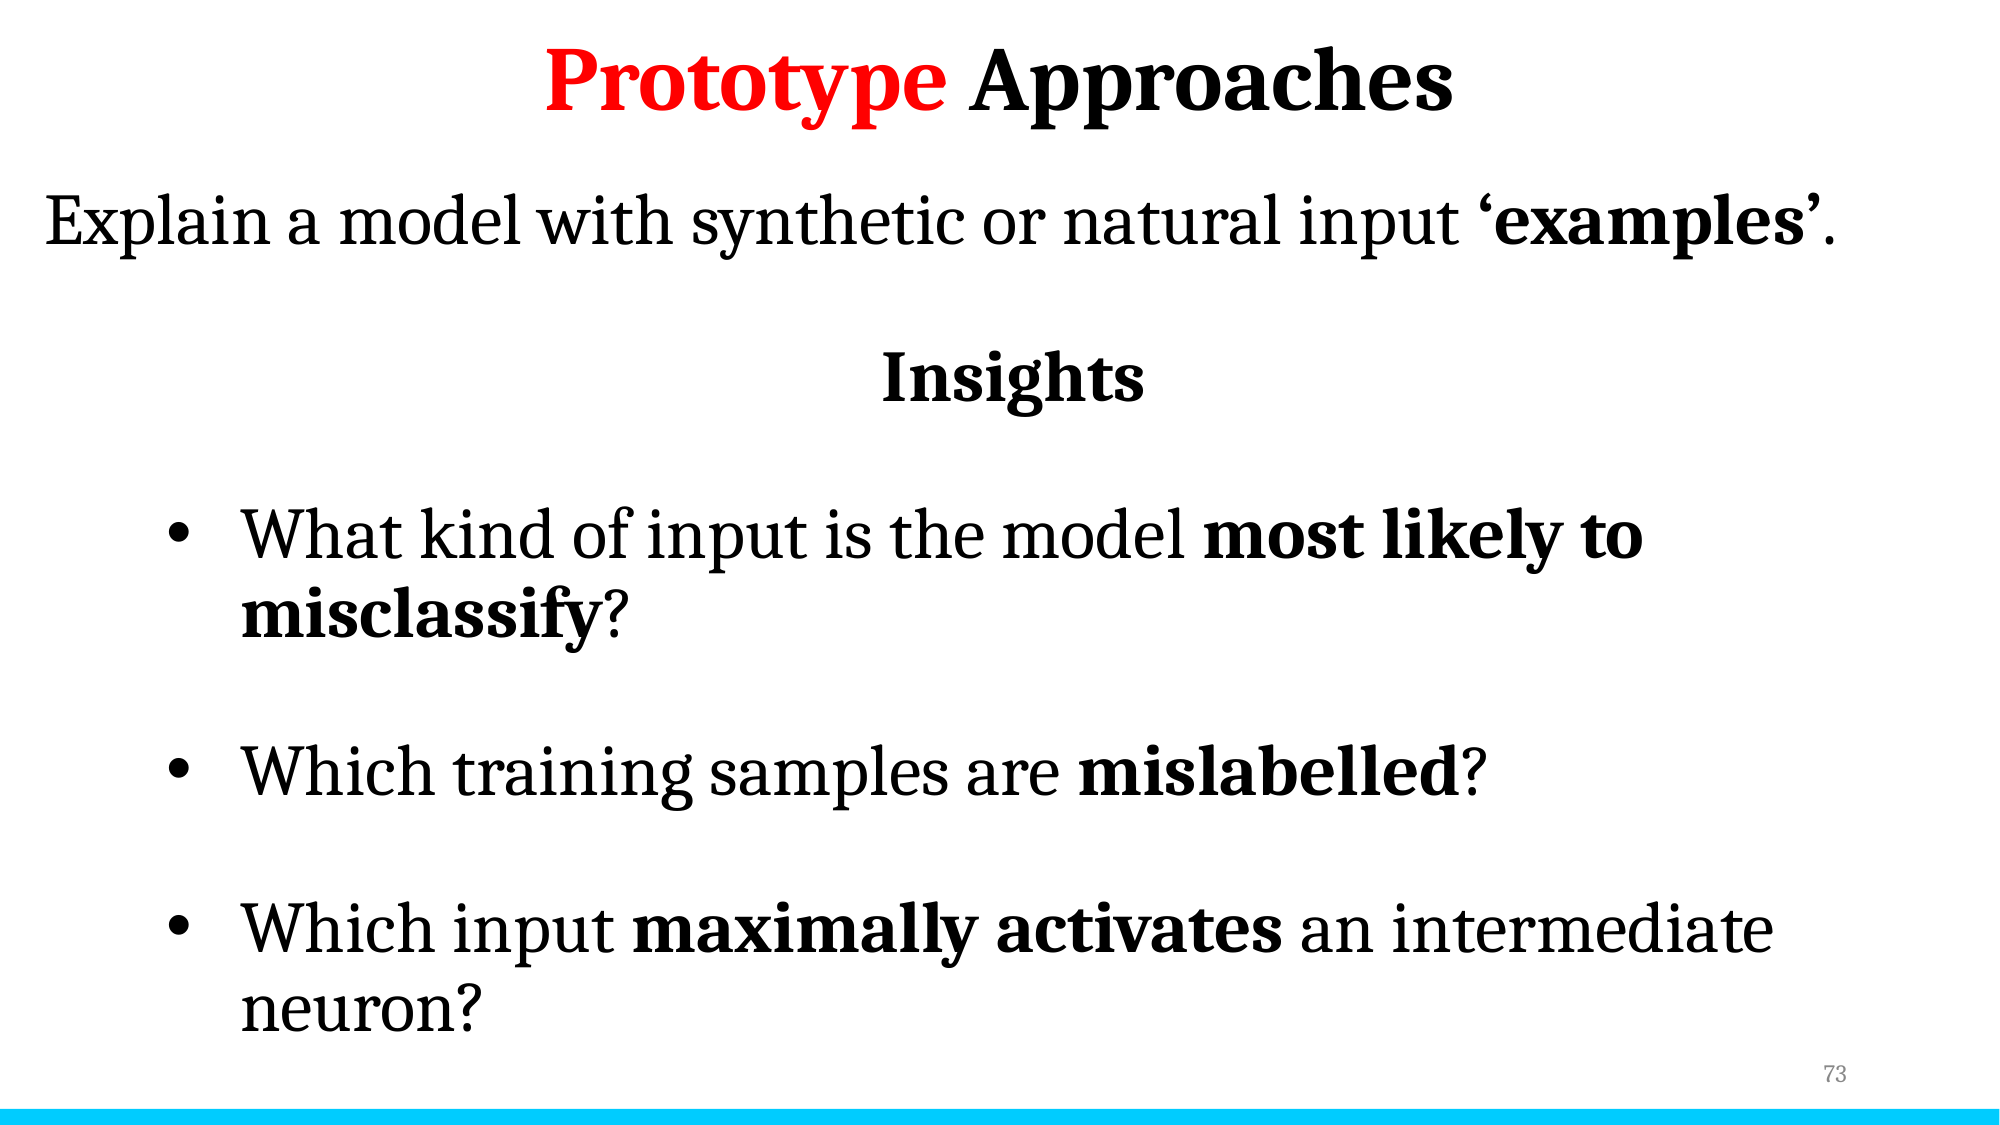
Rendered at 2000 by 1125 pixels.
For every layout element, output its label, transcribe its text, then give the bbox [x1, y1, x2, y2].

slide_number ‹#› [1412, 1056, 1862, 1103]
list Explain a model with synthetic or natural input ‘examples’. Insights What kind of input is the model most likely to misclassify? Which training samples are mislabelled? Which input maximally activates an intermediate neuron? [0, 173, 2000, 1056]
title Prototype Approaches [0, 0, 2000, 162]
